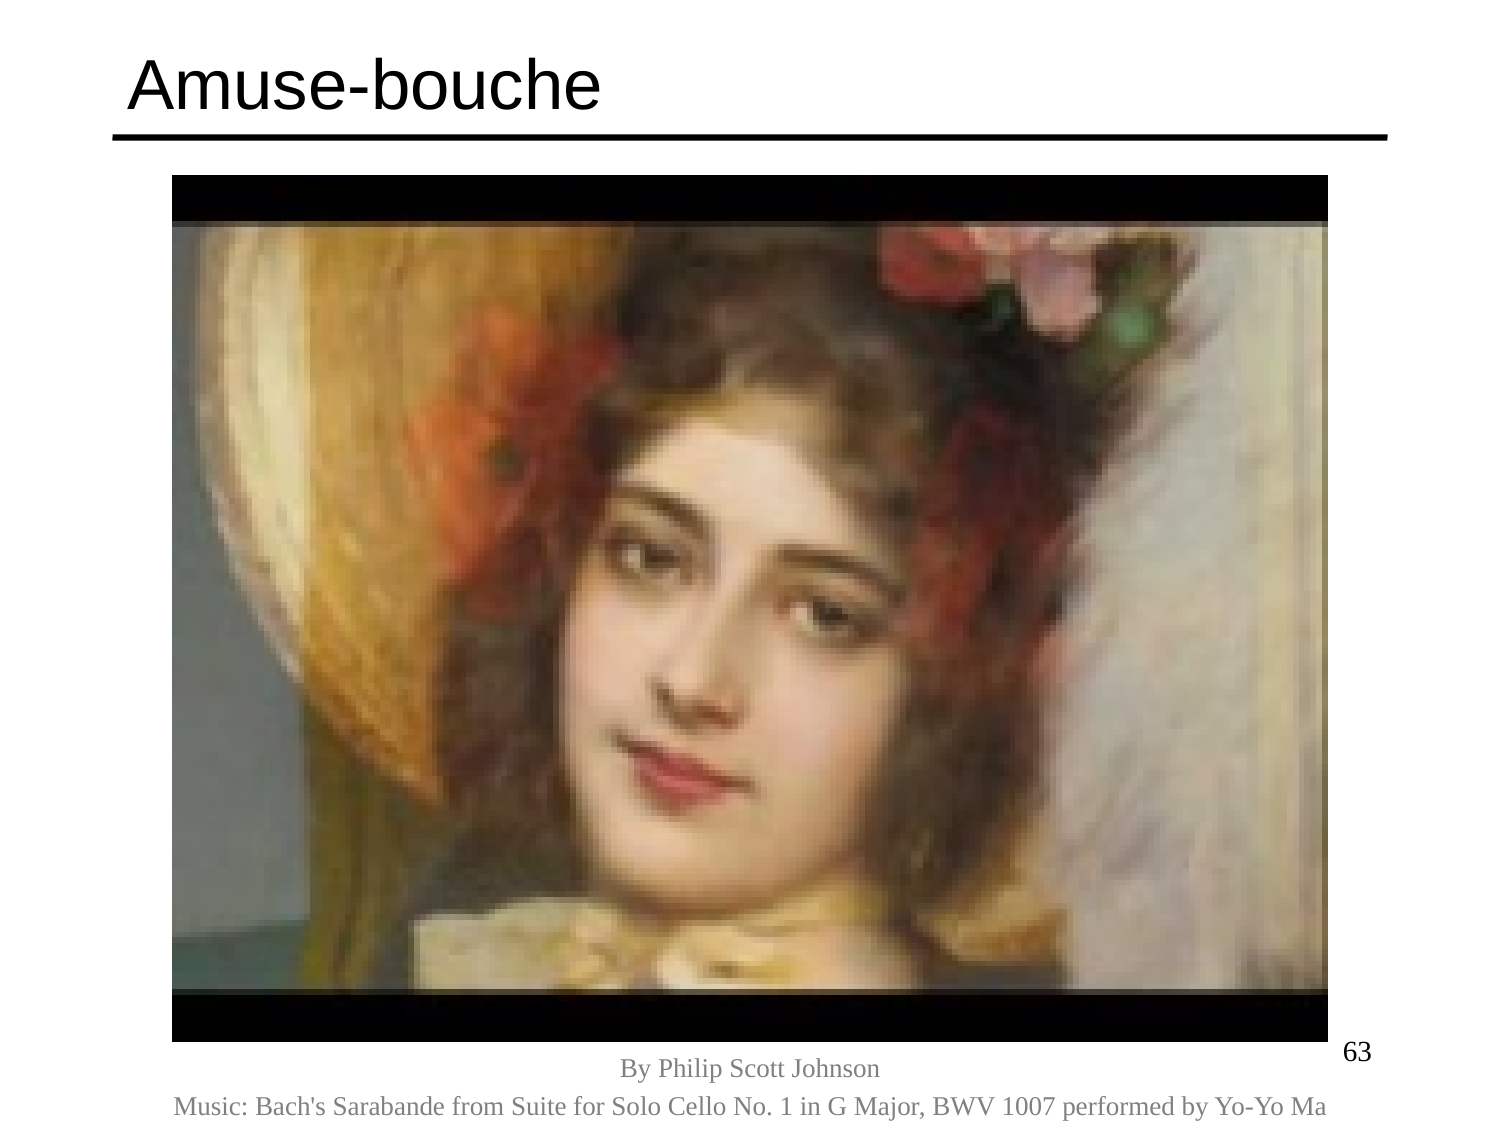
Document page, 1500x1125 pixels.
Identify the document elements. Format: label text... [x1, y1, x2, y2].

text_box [171, 174, 1329, 1043]
title Amuse-bouche [112, 12, 1388, 150]
slide_number 63 [1074, 1024, 1388, 1101]
list By Philip Scott Johnson Music: Bach's Sarabande from Suite for Solo Cello No. 1 in G Major, BWV 1007 performed by Yo-Yo Ma [112, 1043, 1388, 1125]
